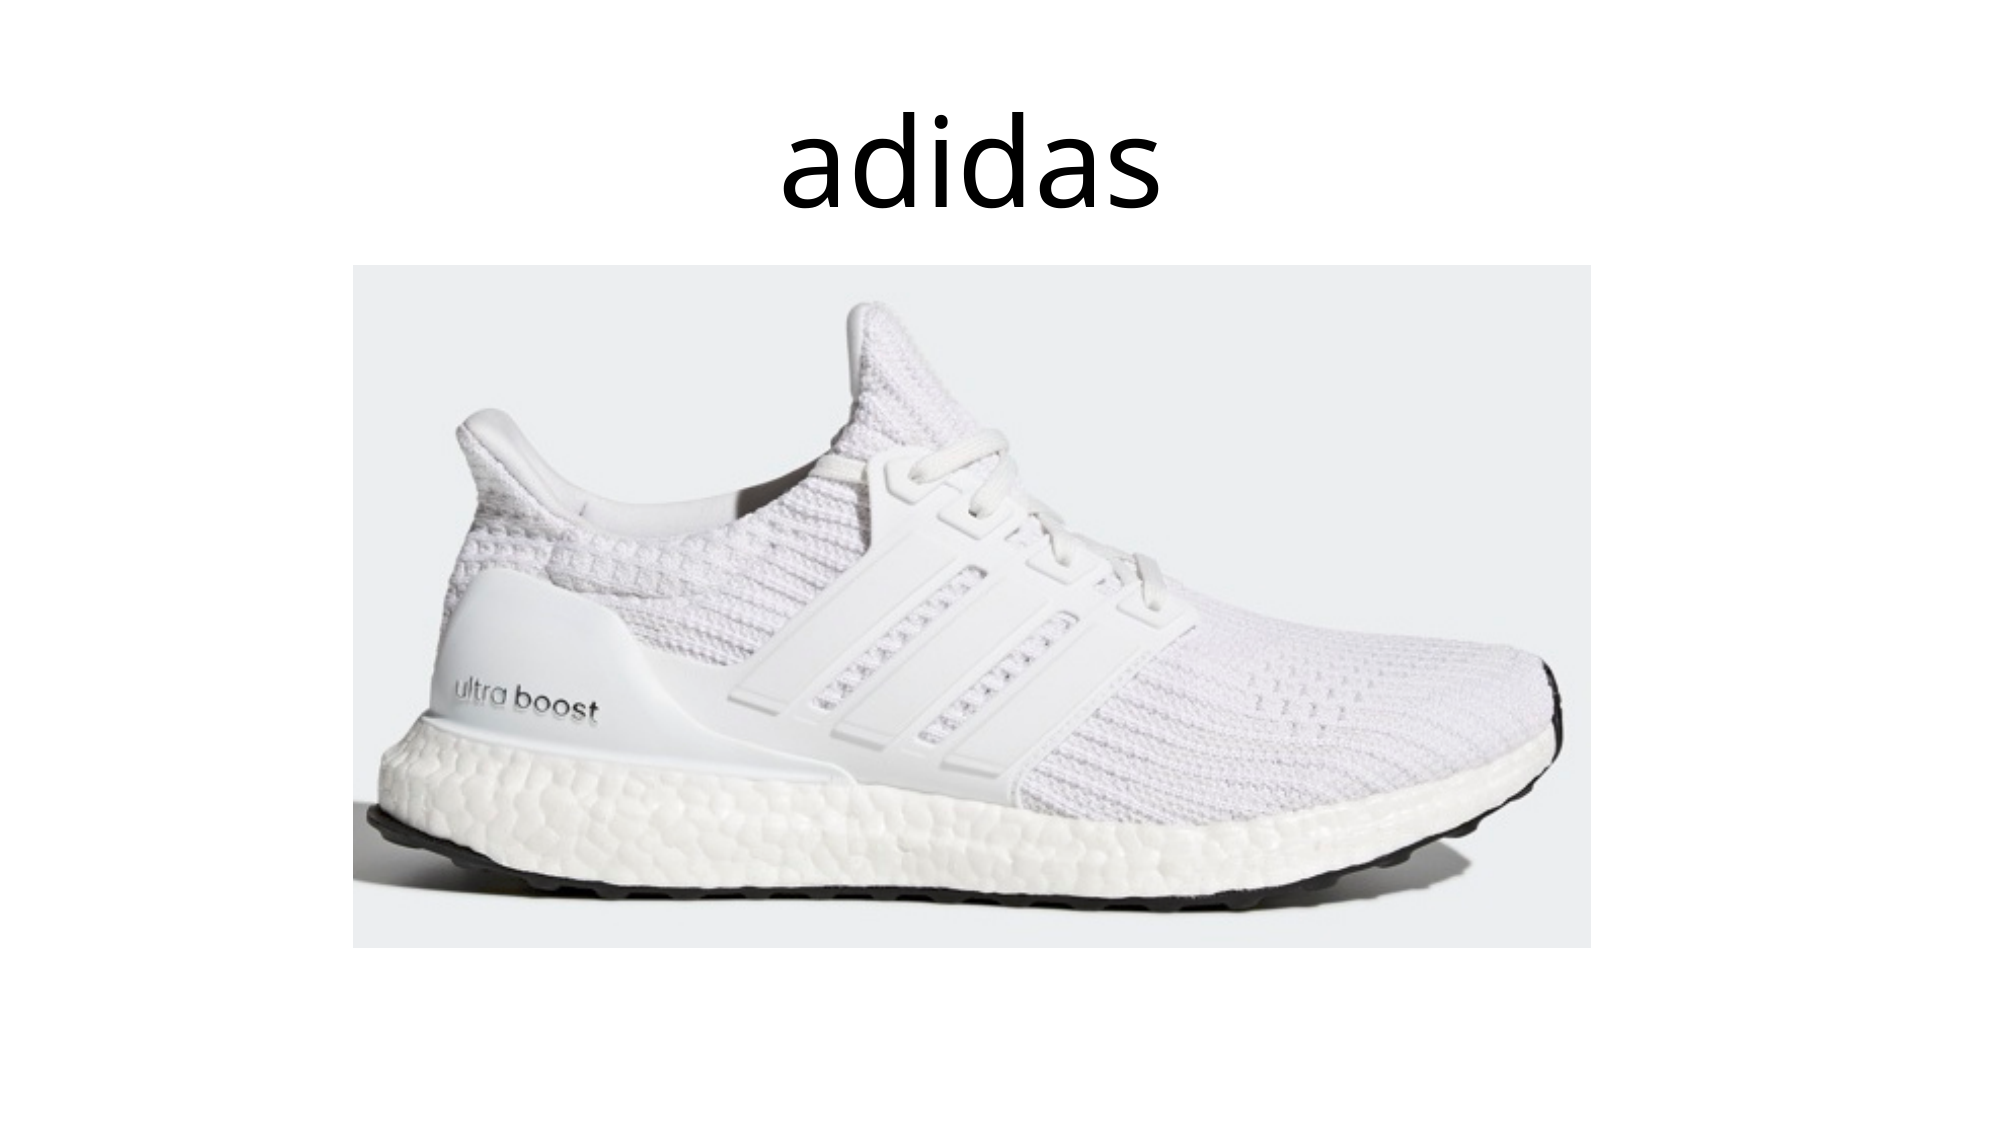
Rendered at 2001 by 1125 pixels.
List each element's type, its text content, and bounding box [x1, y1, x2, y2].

picture [353, 265, 1591, 948]
text_box adidas [221, 72, 1722, 243]
